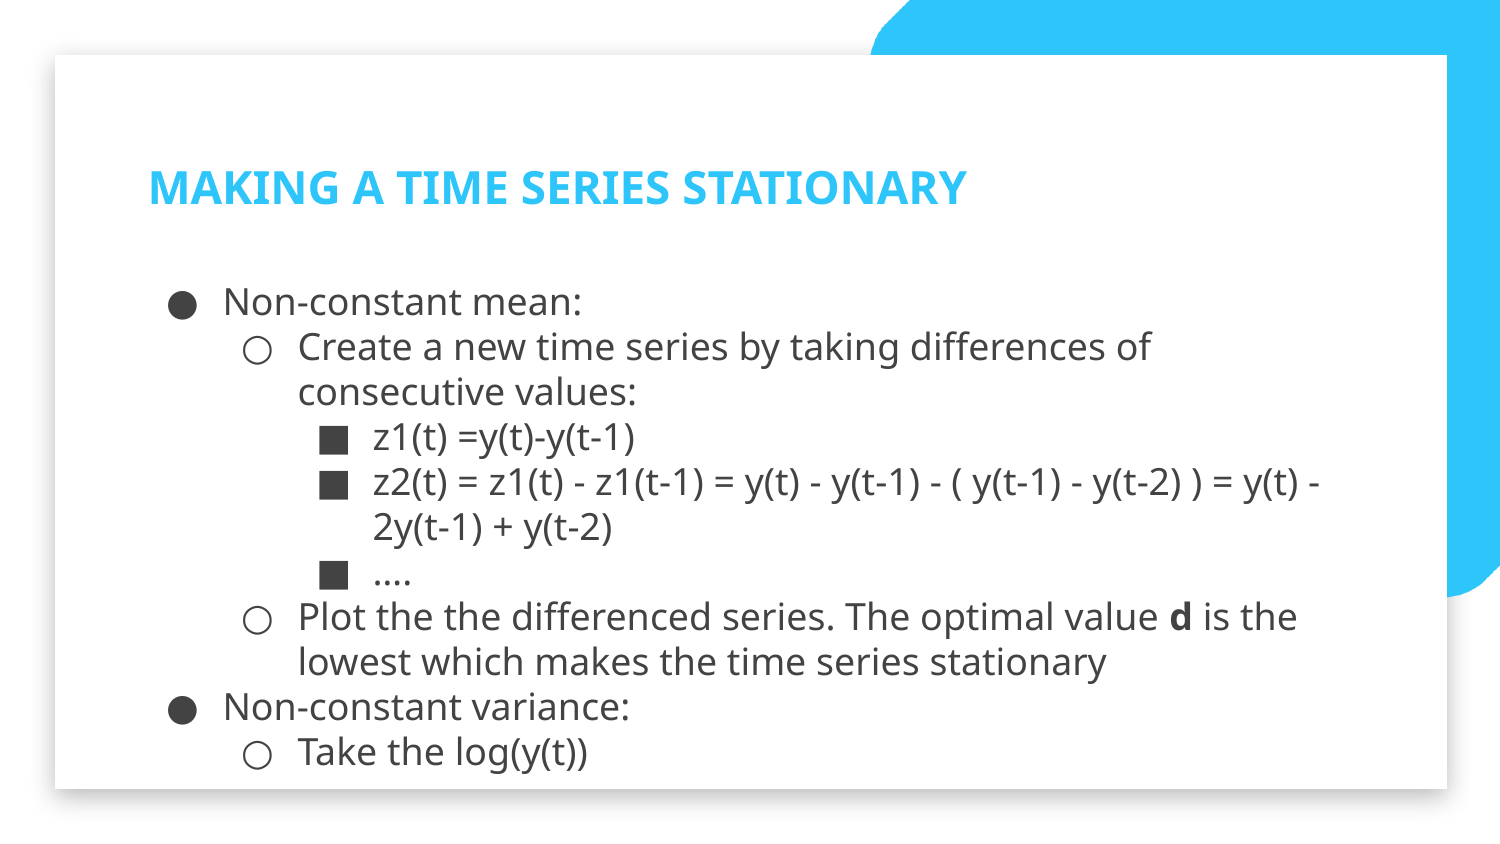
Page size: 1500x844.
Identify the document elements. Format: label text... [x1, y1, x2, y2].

text_box MAKING A TIME SERIES STATIONARY [132, 143, 1335, 237]
picture [0, 0, 1500, 844]
text_box Non-constant mean: Create a new time series by taking differences of consecutive values: z1(t) =y(t)-y(t-1) z2(t) = z1(t) - z1(t-1) = y(t) - y(t-1) - ( y(t-1) - y(t-2) ) = y(t) -2y(t-1) + y(t-2) …. Plot the the differenced series. The optimal value d is the lowest which makes the time series stationary Non-constant variance: Take the log(y(t)) [132, 263, 1376, 706]
